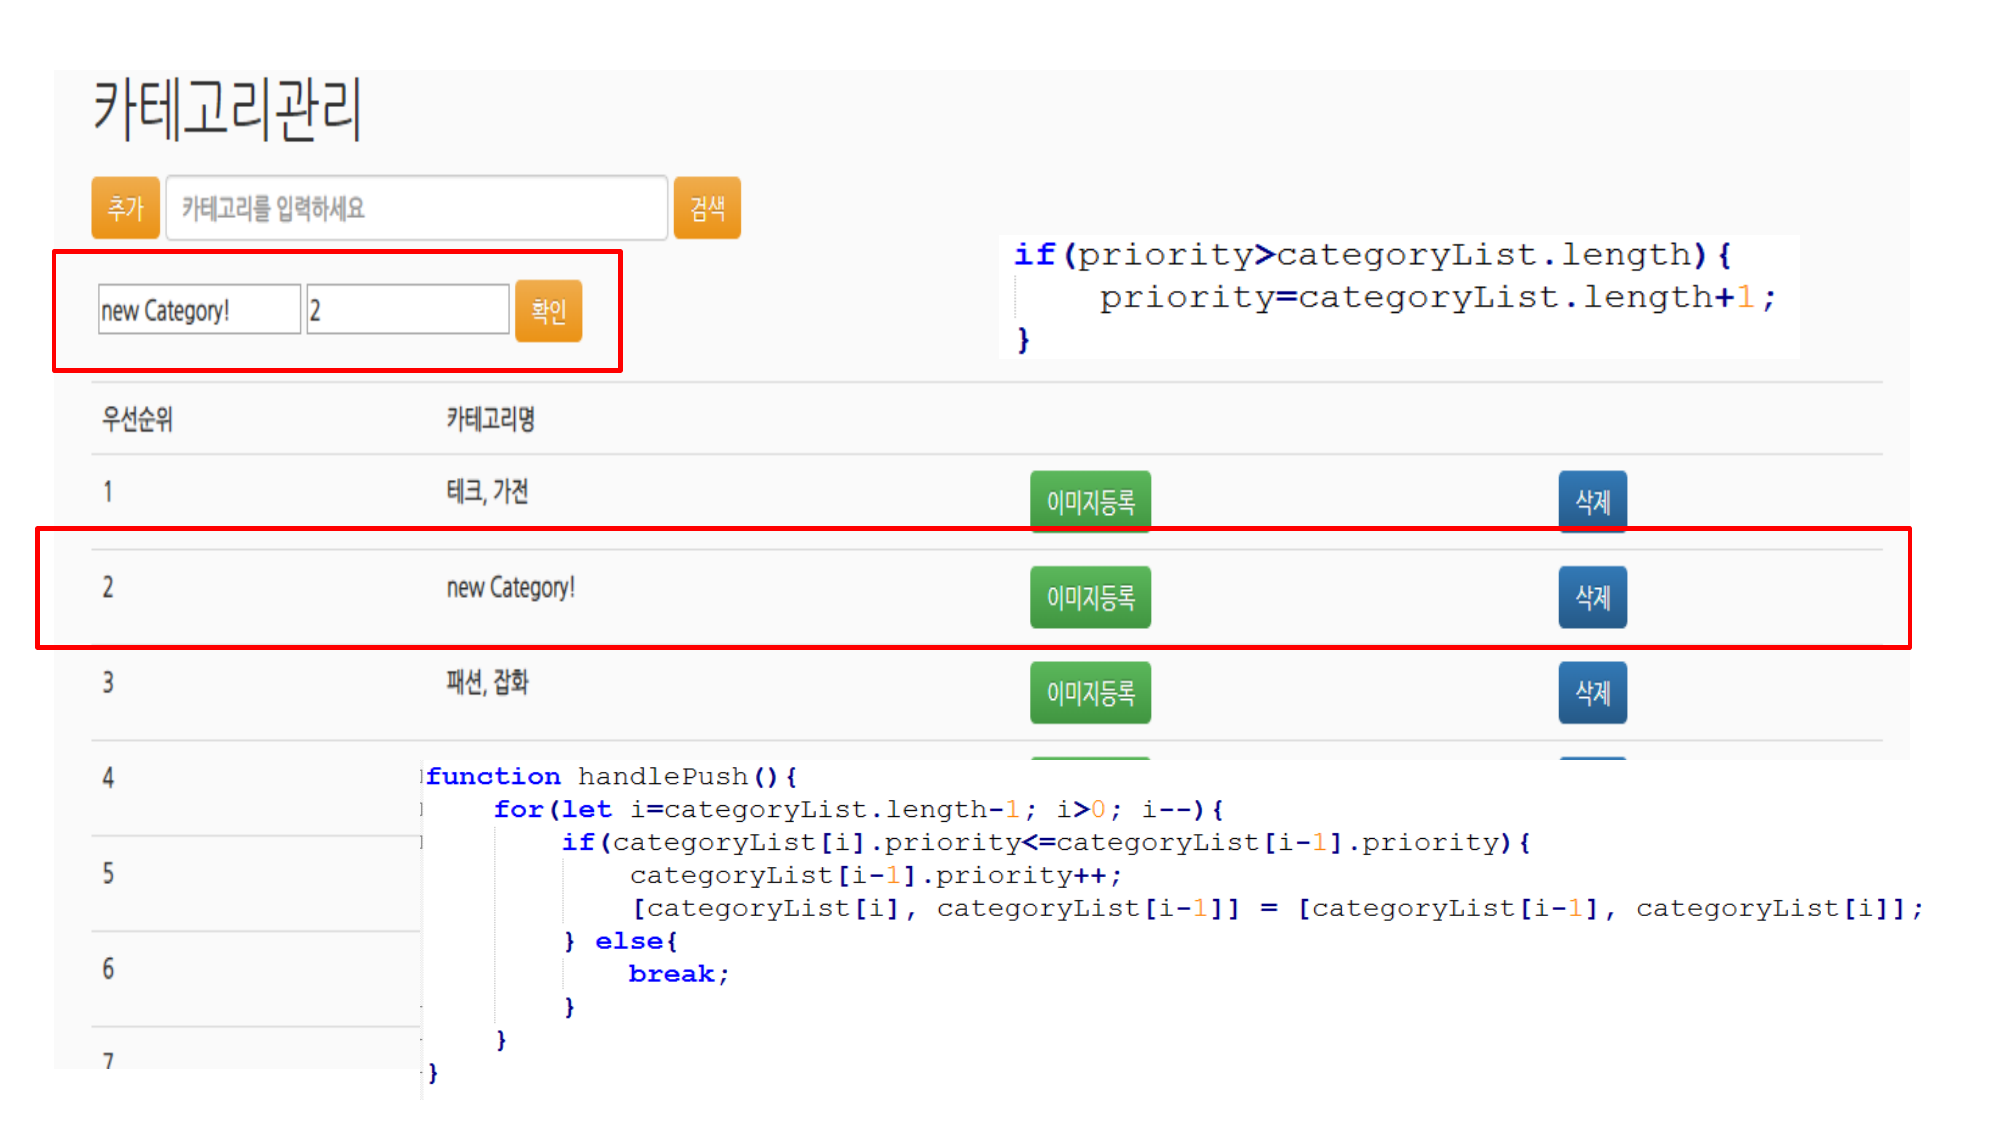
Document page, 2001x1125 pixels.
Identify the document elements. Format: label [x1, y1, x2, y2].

picture [53, 70, 1944, 1101]
text_box [37, 528, 53, 648]
